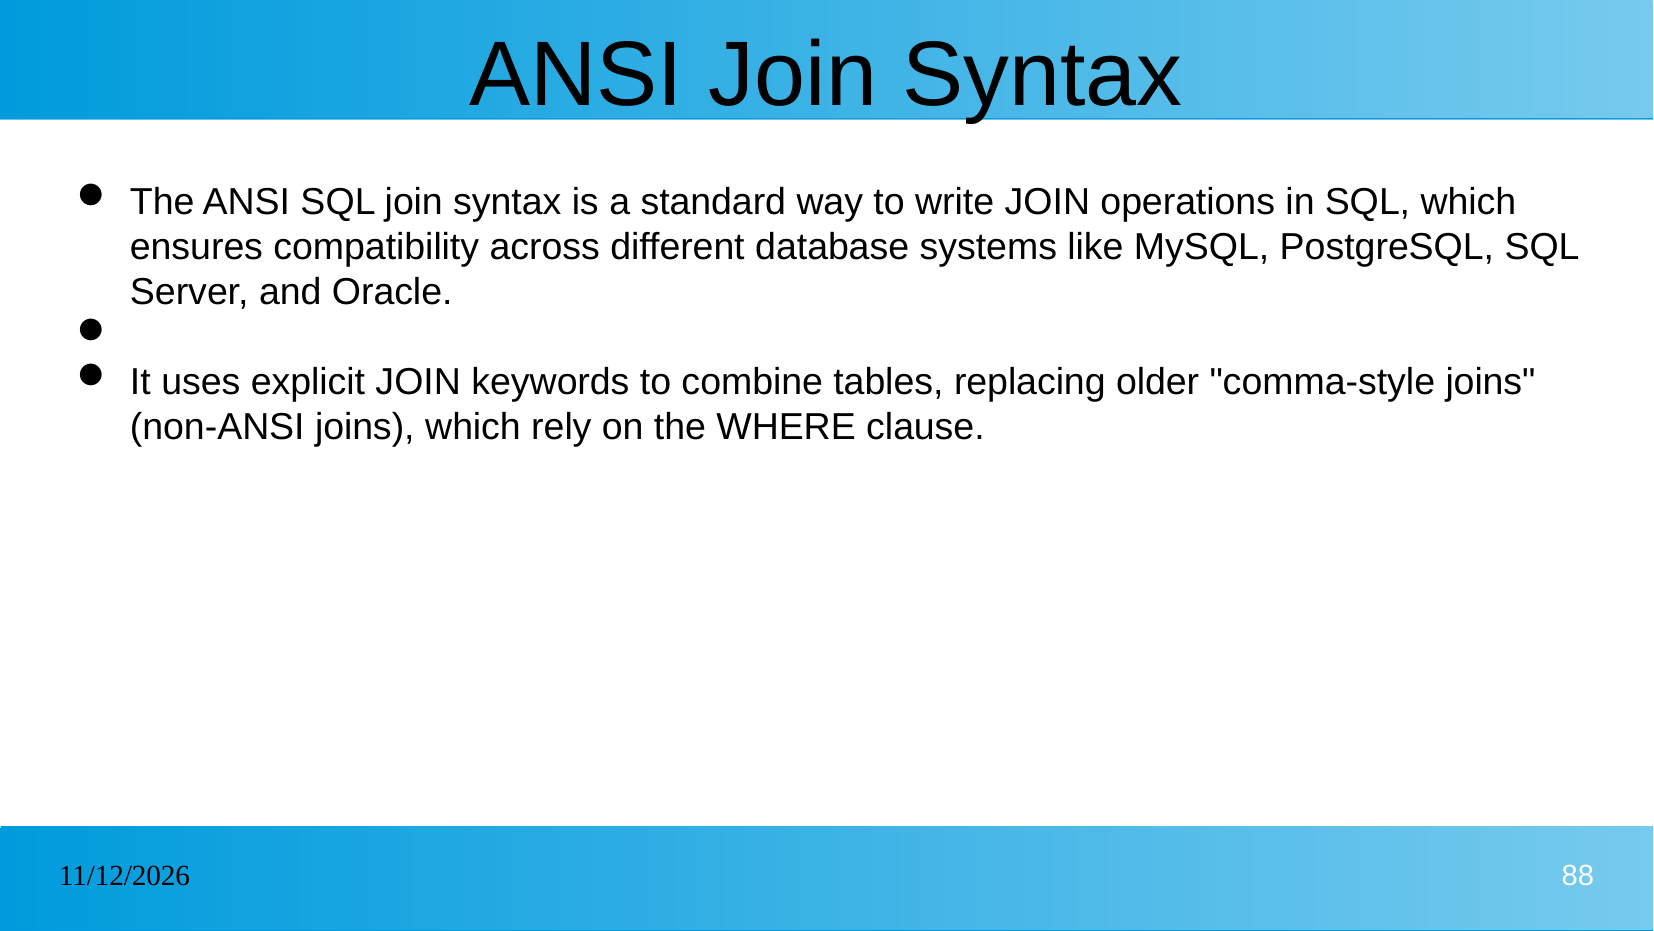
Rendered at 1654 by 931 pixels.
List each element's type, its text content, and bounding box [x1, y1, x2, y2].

slide_number 88 [1210, 856, 1595, 915]
list The ANSI SQL join syntax is a standard way to write JOIN operations in SQL, which ensures compatibility across different database systems like MySQL, PostgreSQL, SQL Server, and Oracle. It uses explicit JOIN keywords to combine tables, replacing older "comma-style joins" (non-ANSI joins), which rely on the WHERE clause. [59, 177, 1595, 768]
title ANSI Join Syntax [59, 29, 1595, 108]
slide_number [59, 856, 443, 915]
